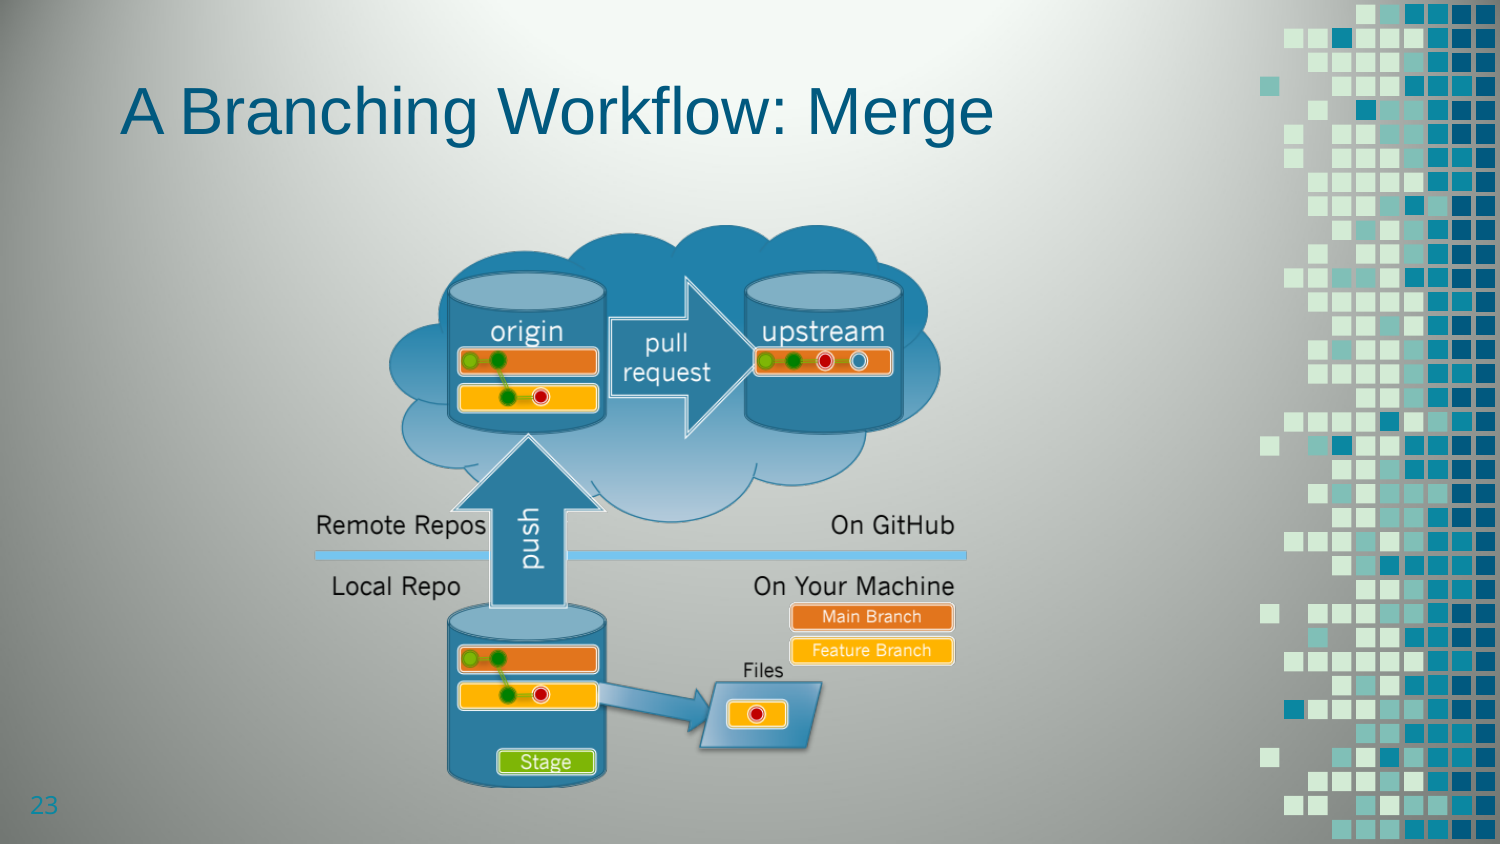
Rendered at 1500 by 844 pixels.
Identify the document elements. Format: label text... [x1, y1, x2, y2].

title A Branching Workflow: Merge [104, 22, 1214, 163]
slide_number 23 [15, 774, 105, 839]
picture [0, 0, 1500, 844]
